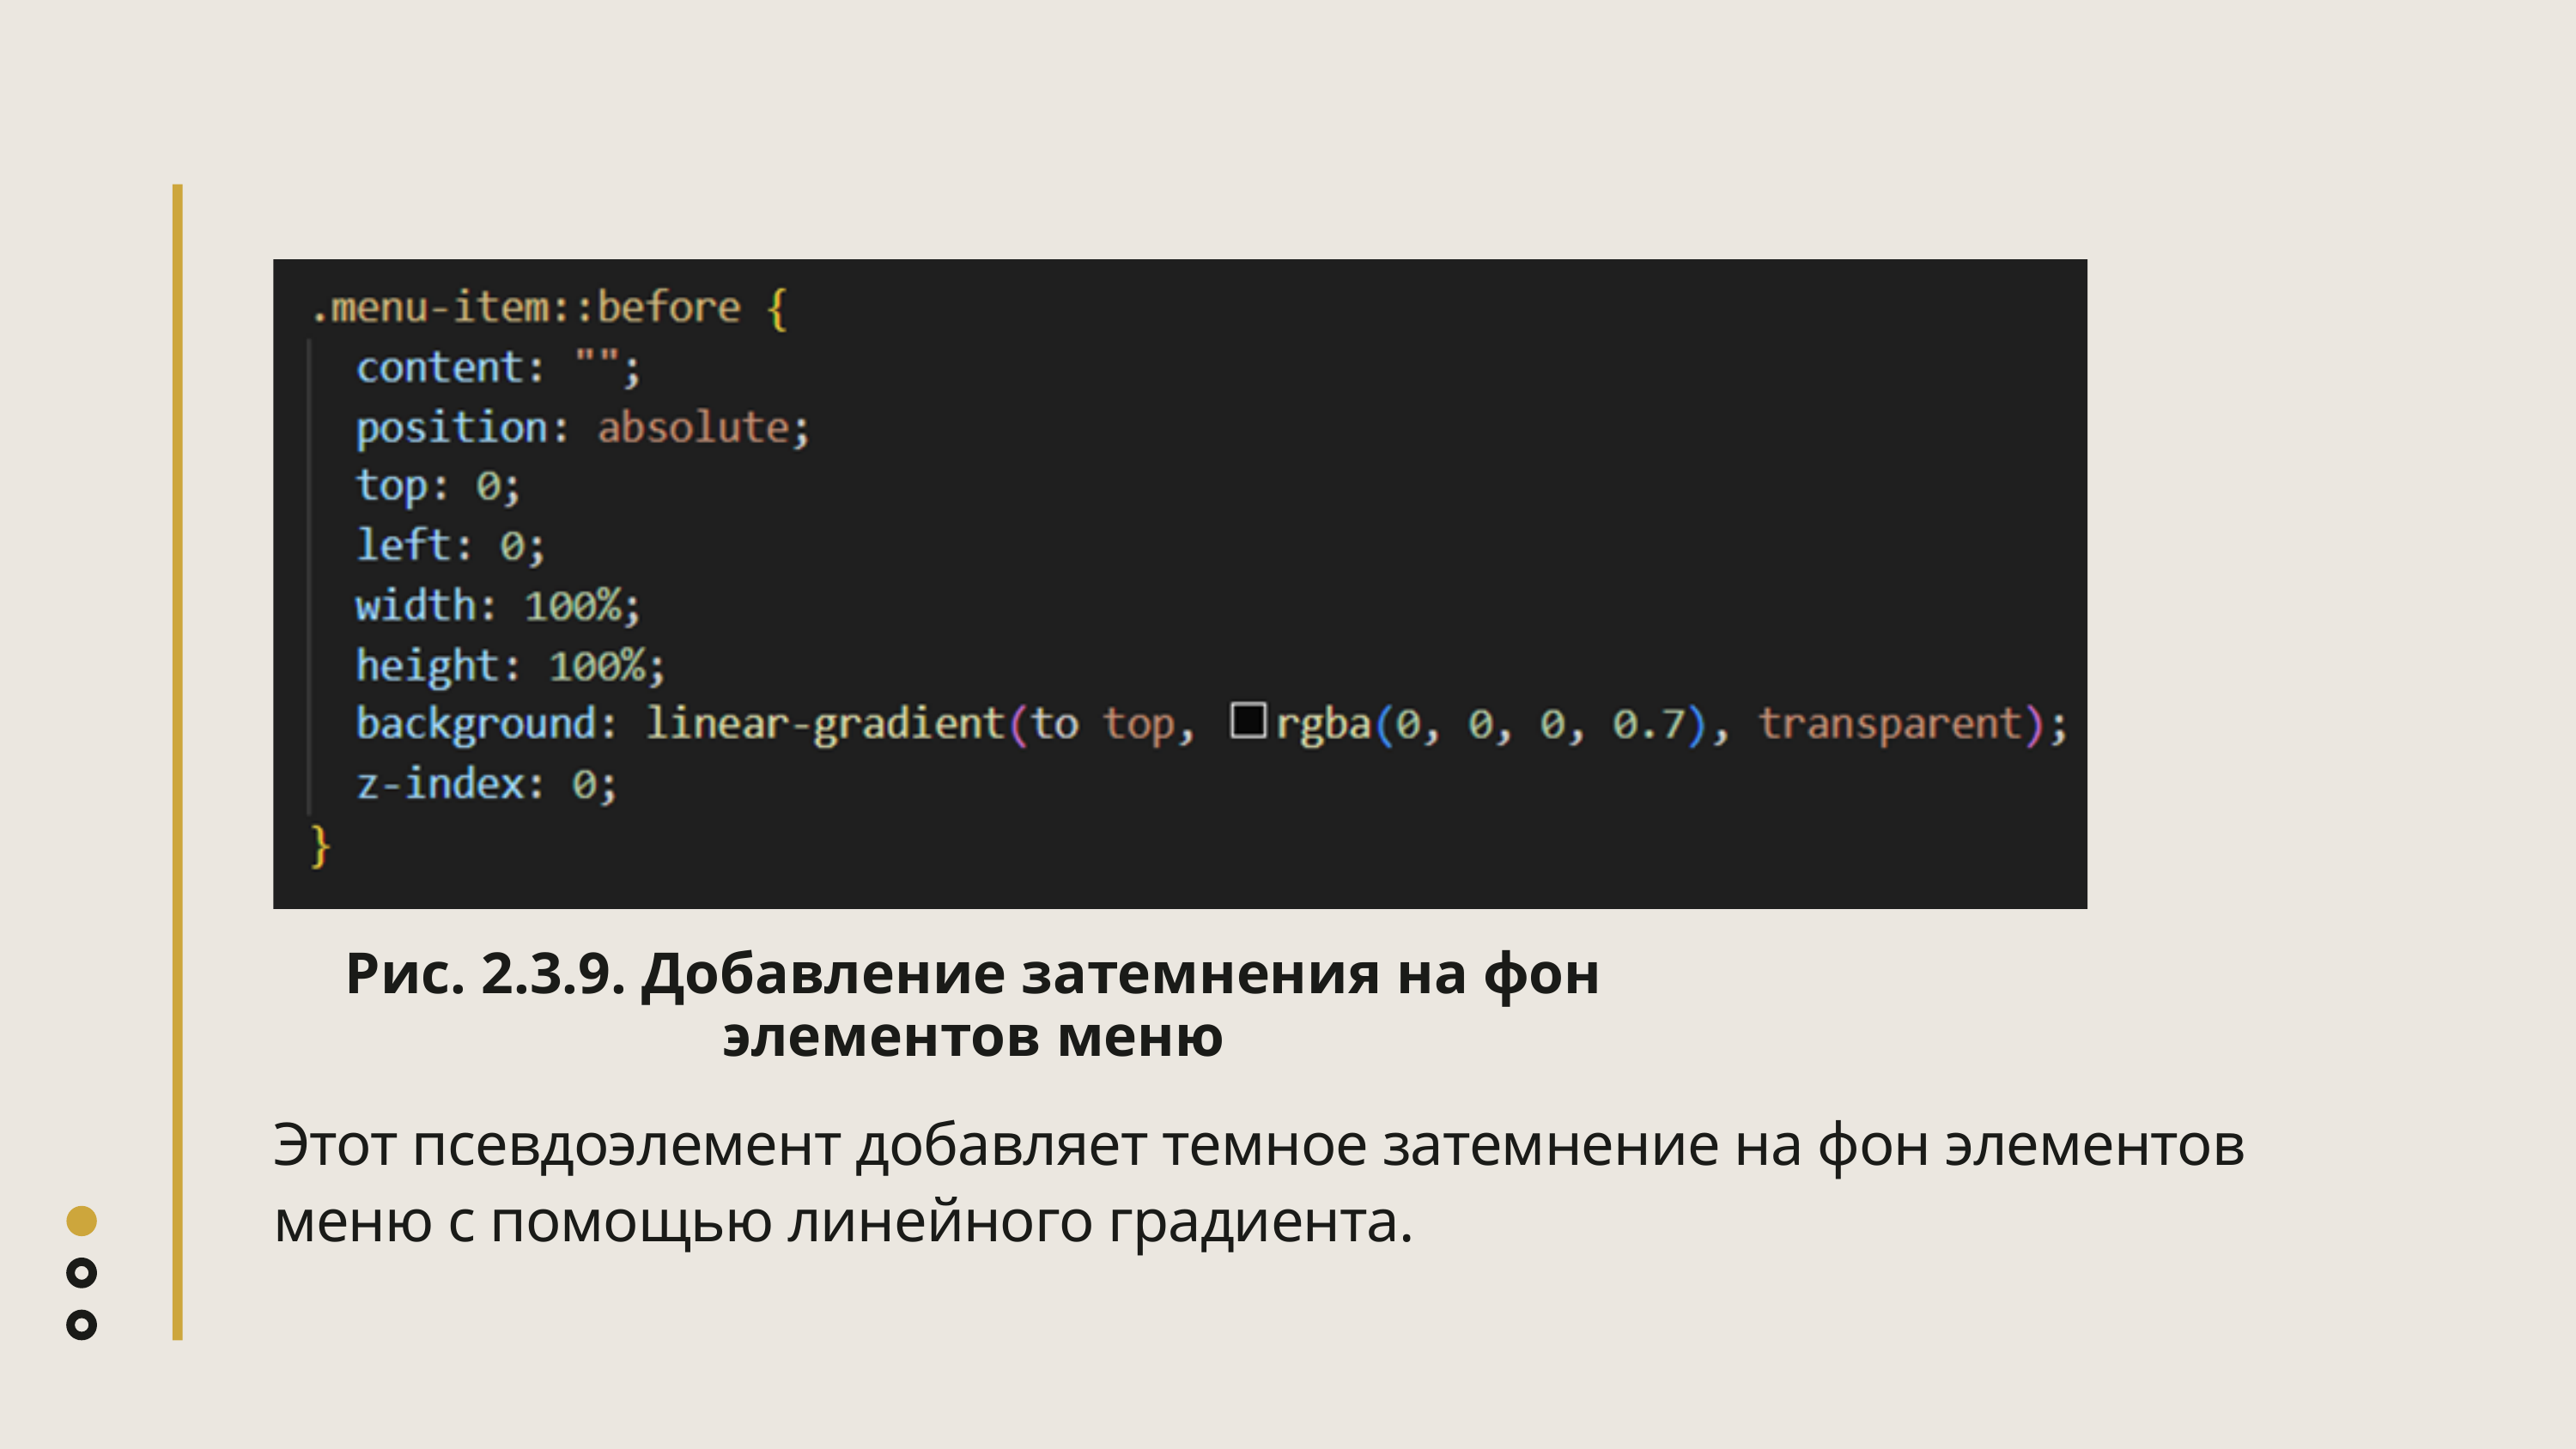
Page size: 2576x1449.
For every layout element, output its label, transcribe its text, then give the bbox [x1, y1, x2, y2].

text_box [14, 1257, 149, 1289]
text_box Рис. 2.3.9. Добавление затемнения на фон элементов меню [273, 943, 1674, 1068]
text_box [172, 184, 183, 1341]
text_box Этот псевдоэлемент добавляет темное затемнение на фон элементов меню с помощью линейного градиента. [273, 1100, 2392, 1254]
text_box [273, 259, 2088, 909]
